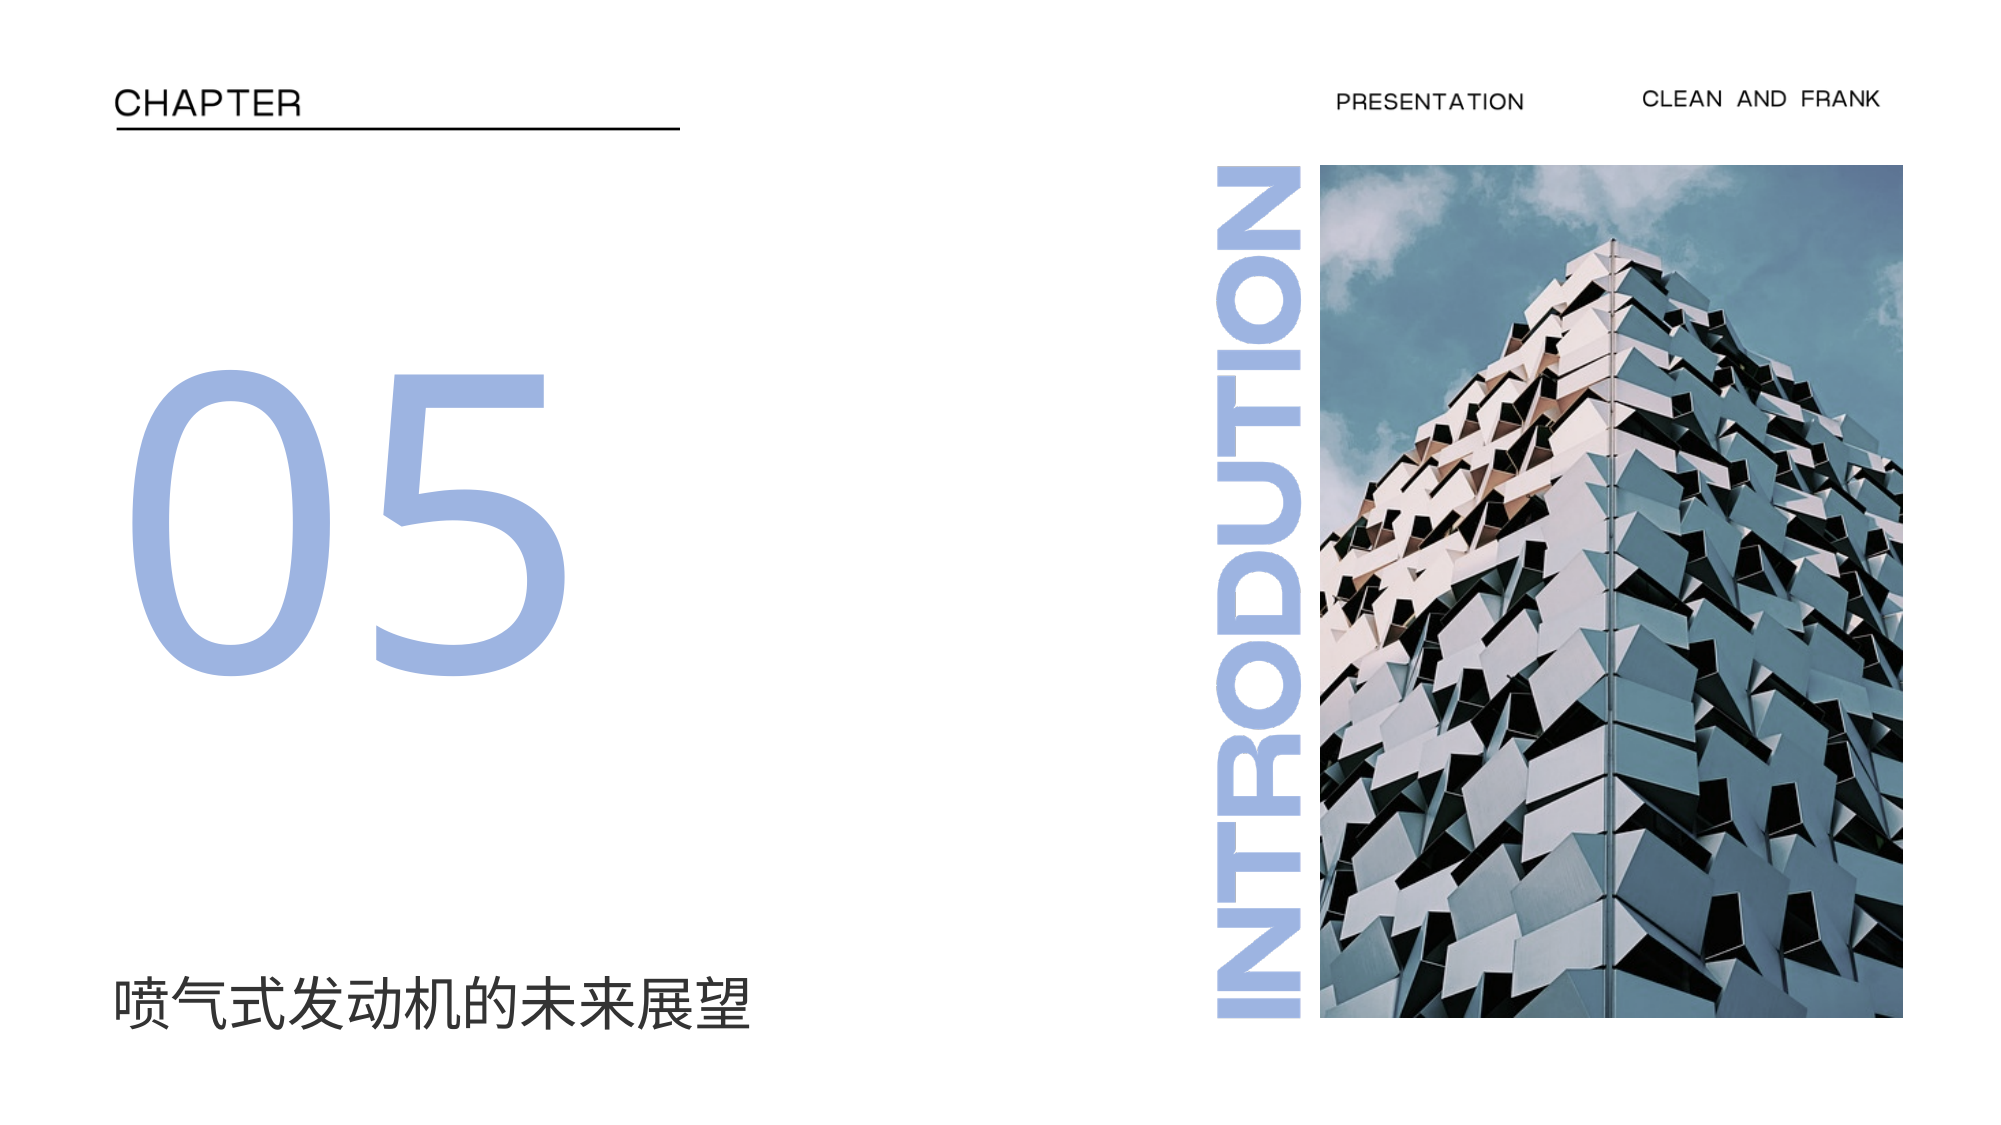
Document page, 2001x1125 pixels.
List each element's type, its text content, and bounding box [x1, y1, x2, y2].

text_box 喷气式发动机的未来展望 [97, 959, 1063, 1045]
picture [90, 66, 1903, 1094]
text_box 05 [97, 248, 680, 764]
